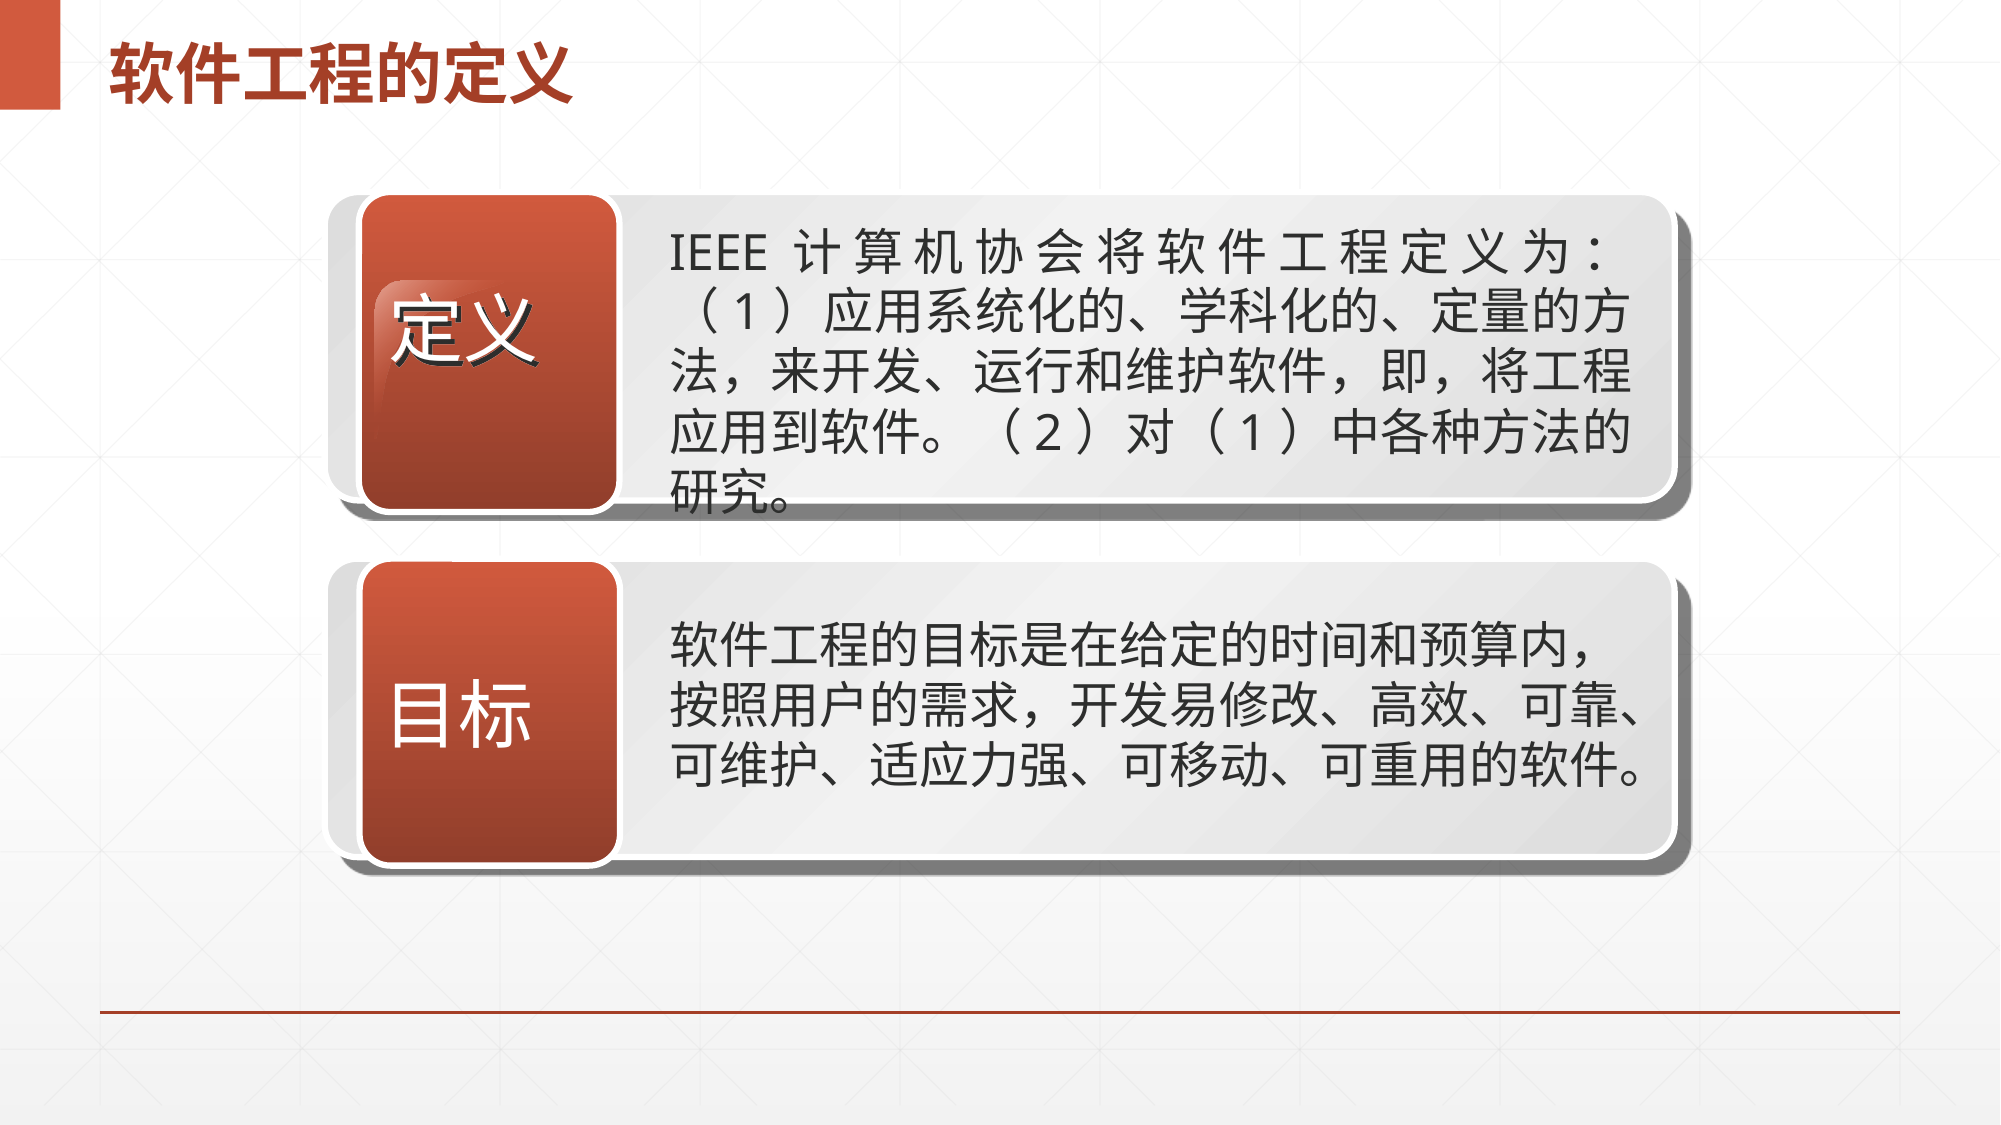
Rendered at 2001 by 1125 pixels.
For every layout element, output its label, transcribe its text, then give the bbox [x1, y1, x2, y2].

text_box [324, 558, 385, 858]
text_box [324, 192, 1675, 512]
title 软件工程的定义 [93, 0, 948, 110]
text_box 软件工程的目标是在给定的时间和预算内，按照用户的需求，开发易修改、高效、可靠、可维护、适应力强、可移动、可重用的软件。 [654, 605, 1672, 801]
text_box [594, 558, 1675, 858]
text_box 目标 [359, 558, 621, 866]
